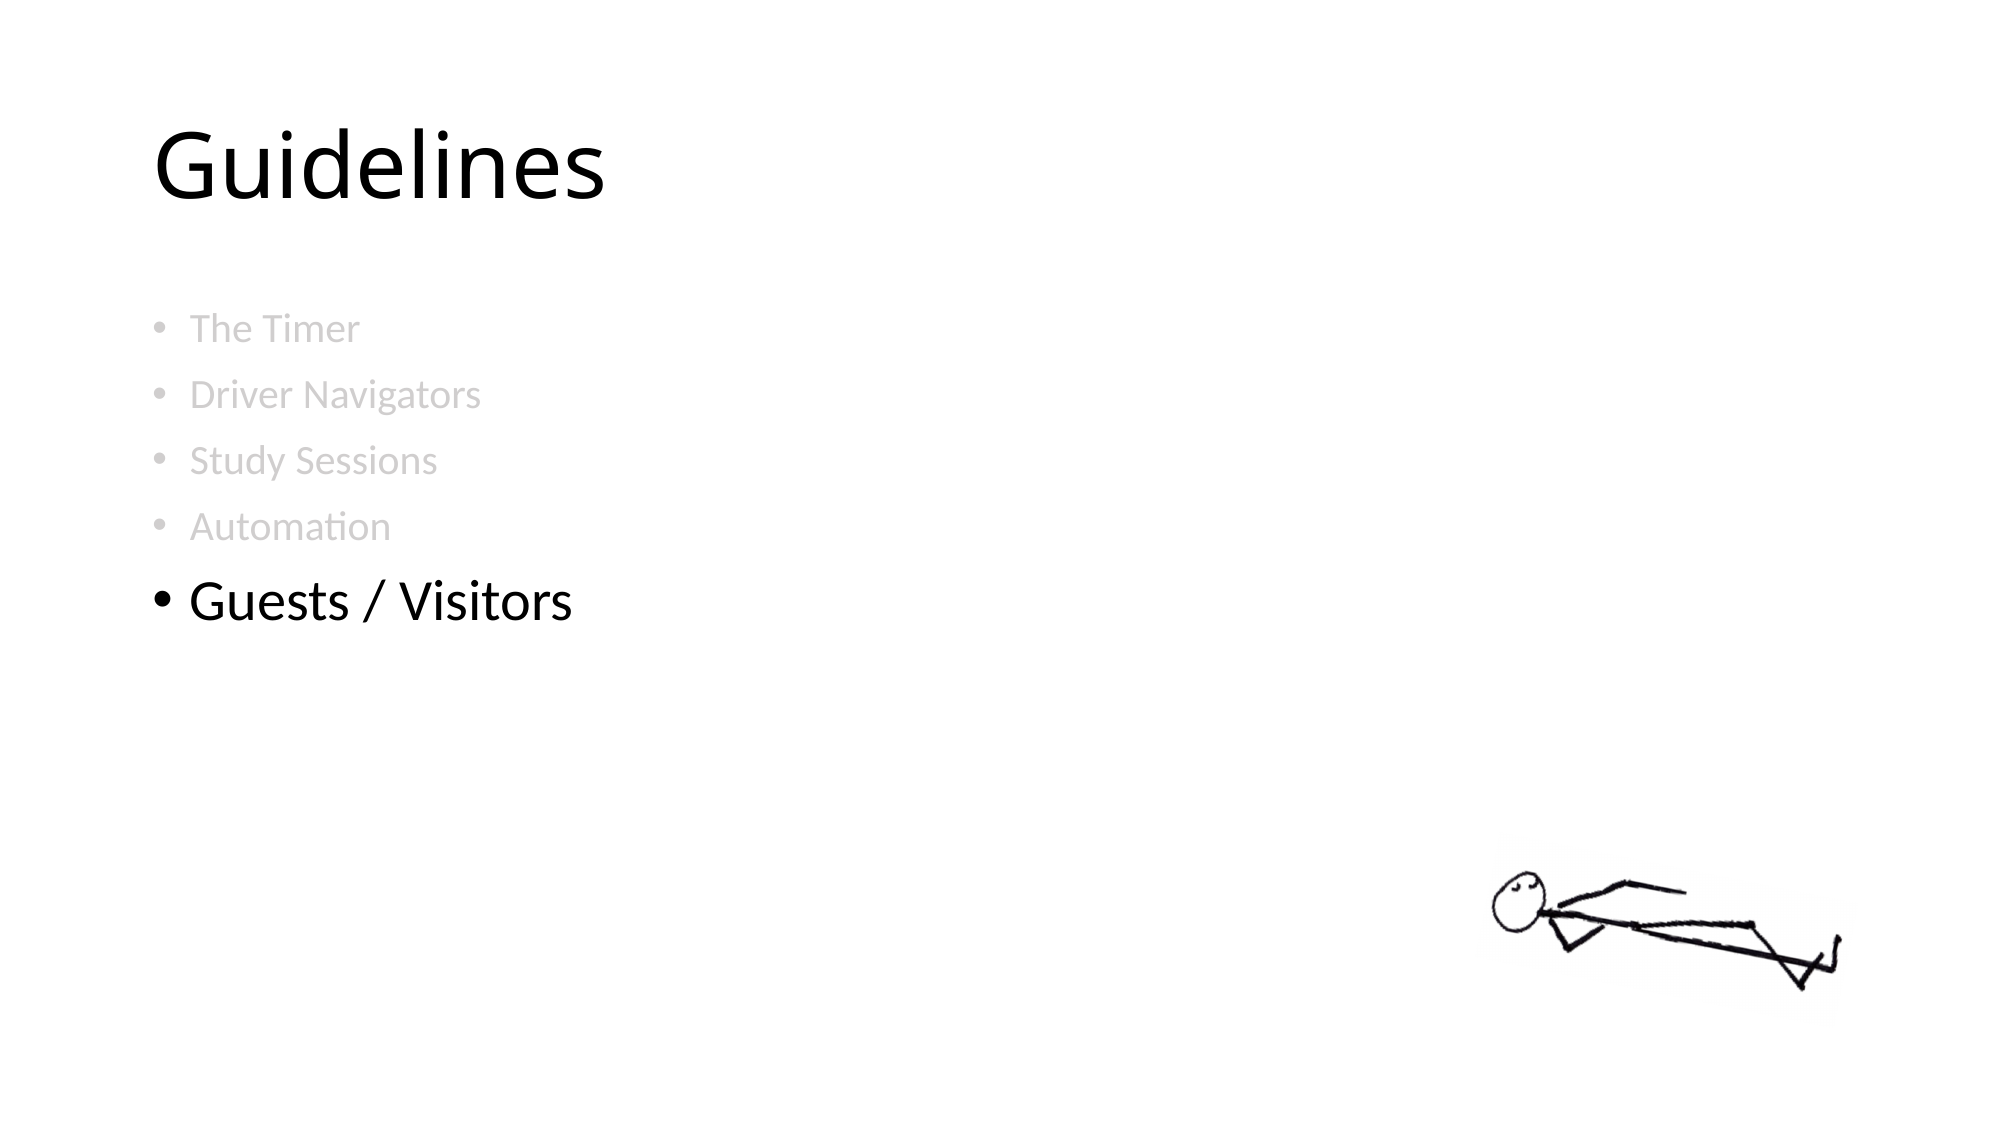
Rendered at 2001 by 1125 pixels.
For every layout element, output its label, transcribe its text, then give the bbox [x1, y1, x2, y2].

picture [1476, 833, 1857, 1027]
list The Timer Driver Navigators Study Sessions Automation Guests / Visitors [137, 299, 1863, 1014]
title Guidelines [137, 59, 1863, 278]
